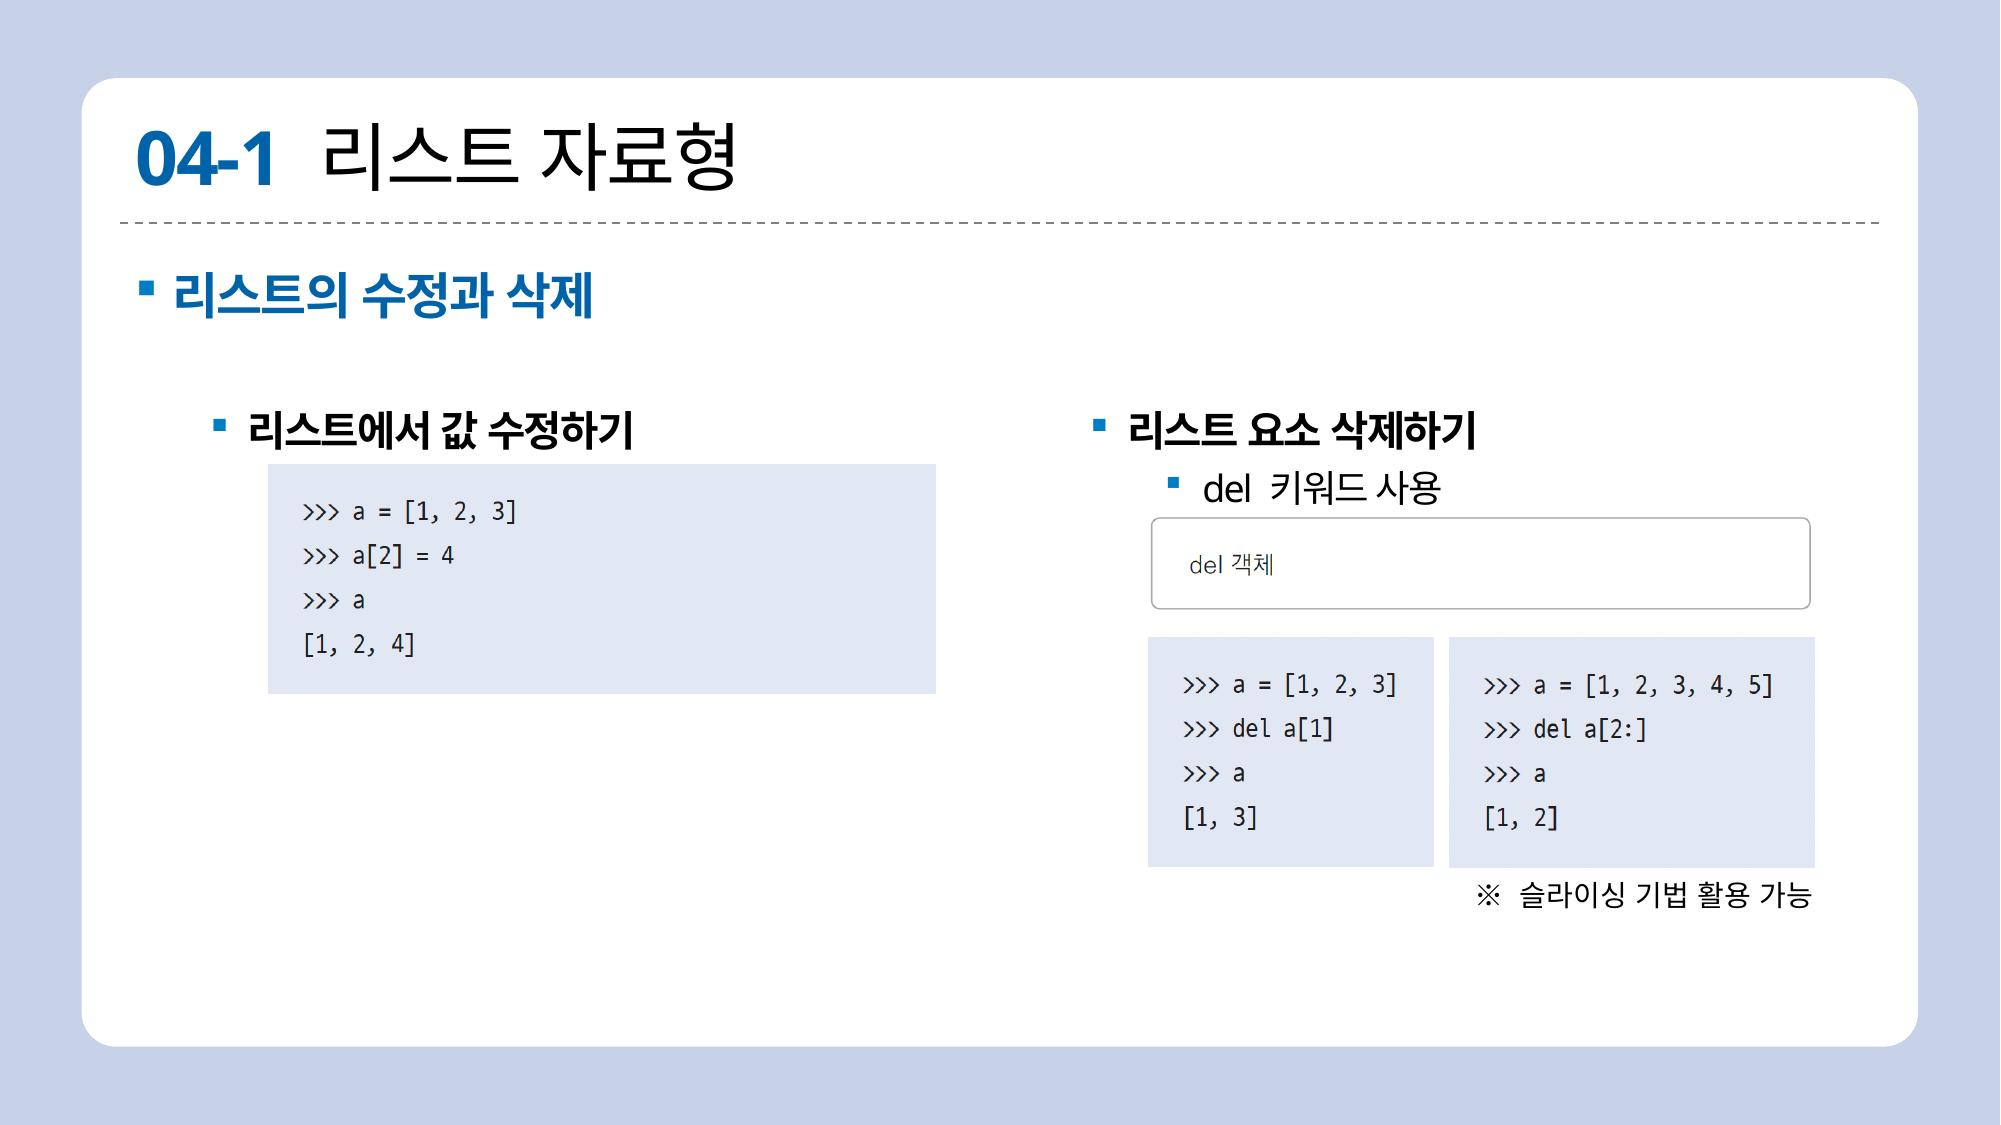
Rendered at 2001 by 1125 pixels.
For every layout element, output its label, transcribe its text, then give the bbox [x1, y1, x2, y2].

picture [1148, 516, 1812, 611]
list 리스트 요소 삭제하기 del 키워드 사용 [999, 257, 1880, 1009]
title 04-1 리스트 자료형 [120, 109, 1880, 209]
picture [1148, 637, 1434, 867]
list 리스트의 수정과 삭제 리스트에서 값 수정하기 [120, 257, 999, 1009]
picture [268, 464, 936, 694]
text_box ※ 슬라이싱 기법 활용 가능 [1459, 869, 1829, 920]
picture [1449, 637, 1815, 868]
